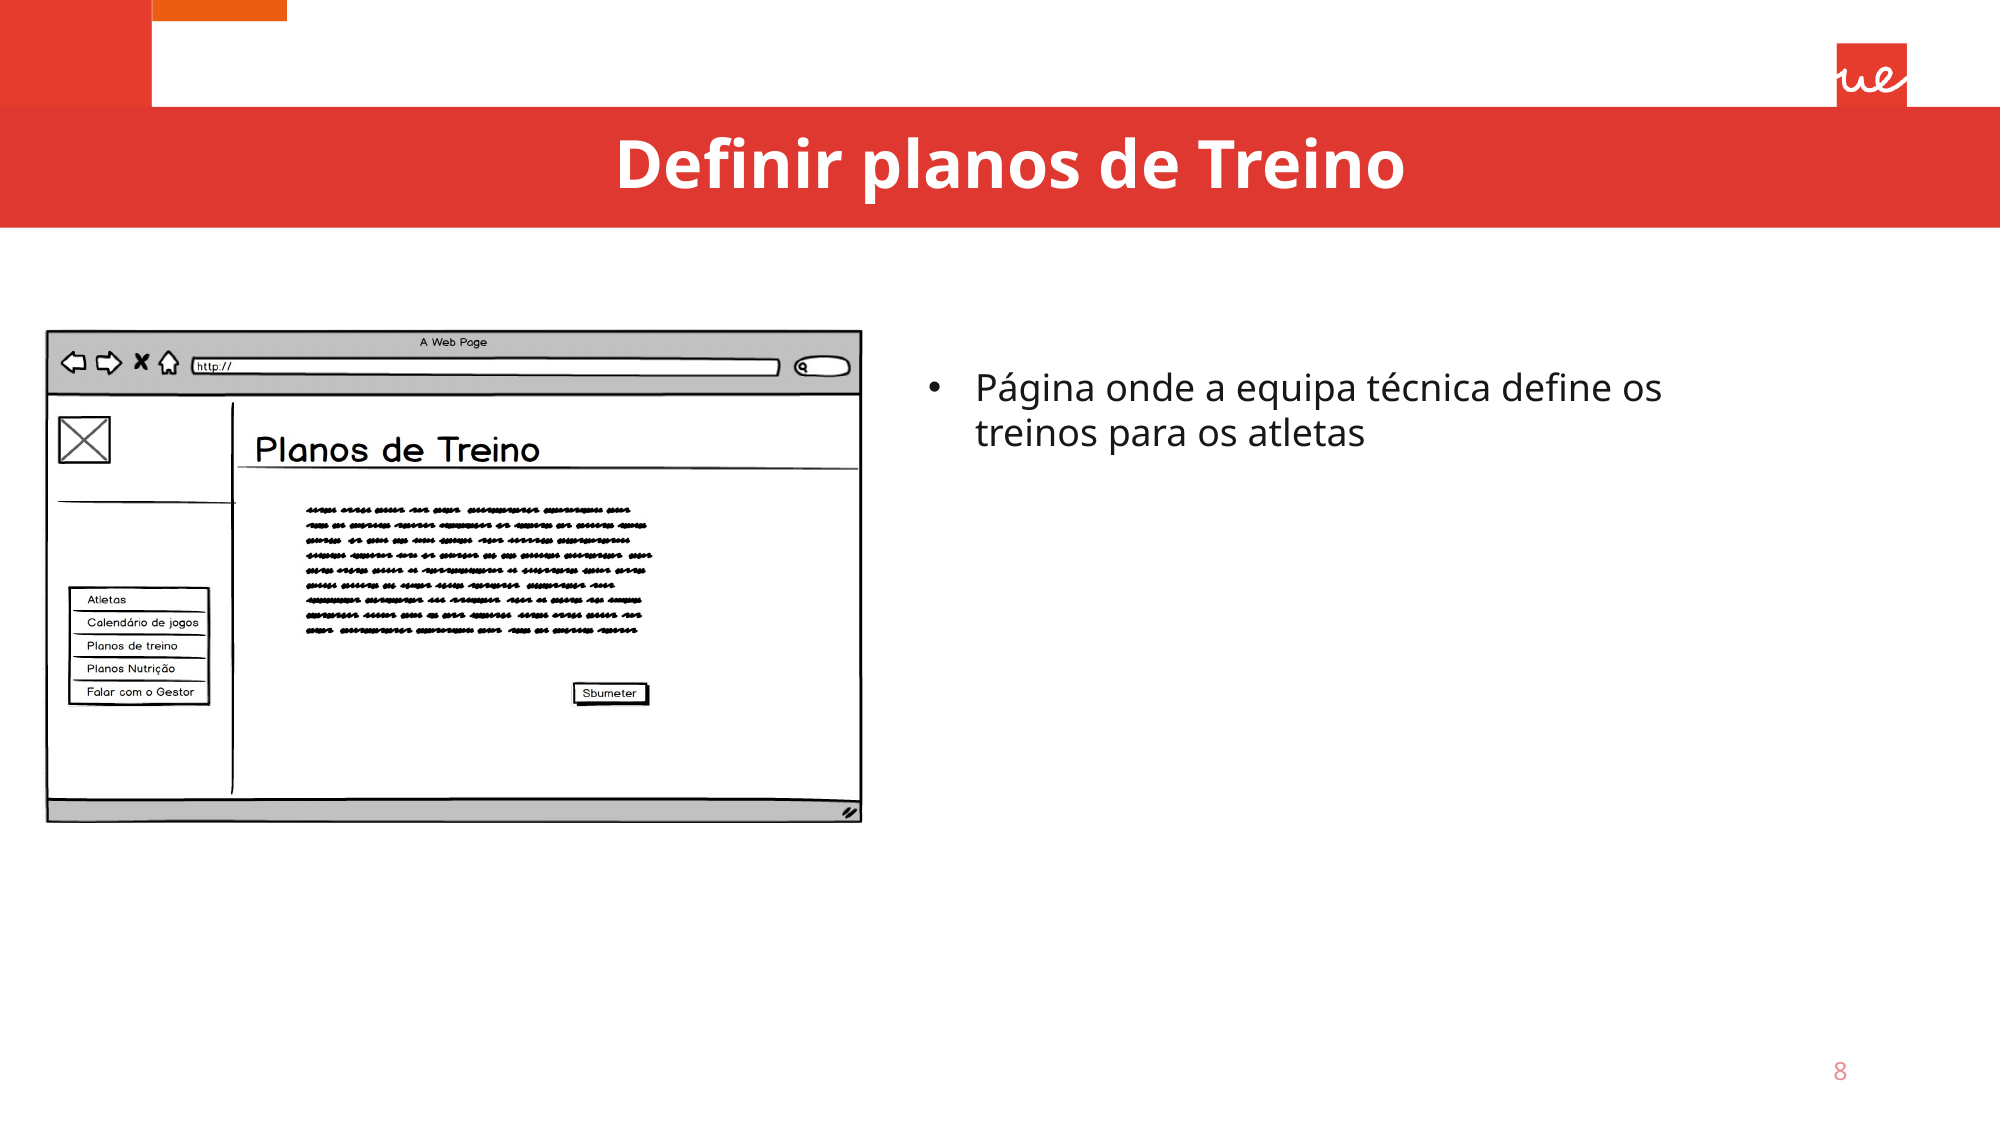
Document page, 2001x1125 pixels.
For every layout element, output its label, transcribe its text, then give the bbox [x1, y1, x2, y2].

picture [1826, 34, 1916, 105]
text_box Página onde a equipa técnica define os treinos para os atletas [913, 356, 1776, 461]
slide_number 8 [1412, 1042, 1863, 1103]
text_box [0, 106, 2000, 229]
picture [0, 0, 287, 106]
title Definir planos de Treino [91, 105, 1931, 228]
picture [42, 329, 863, 823]
